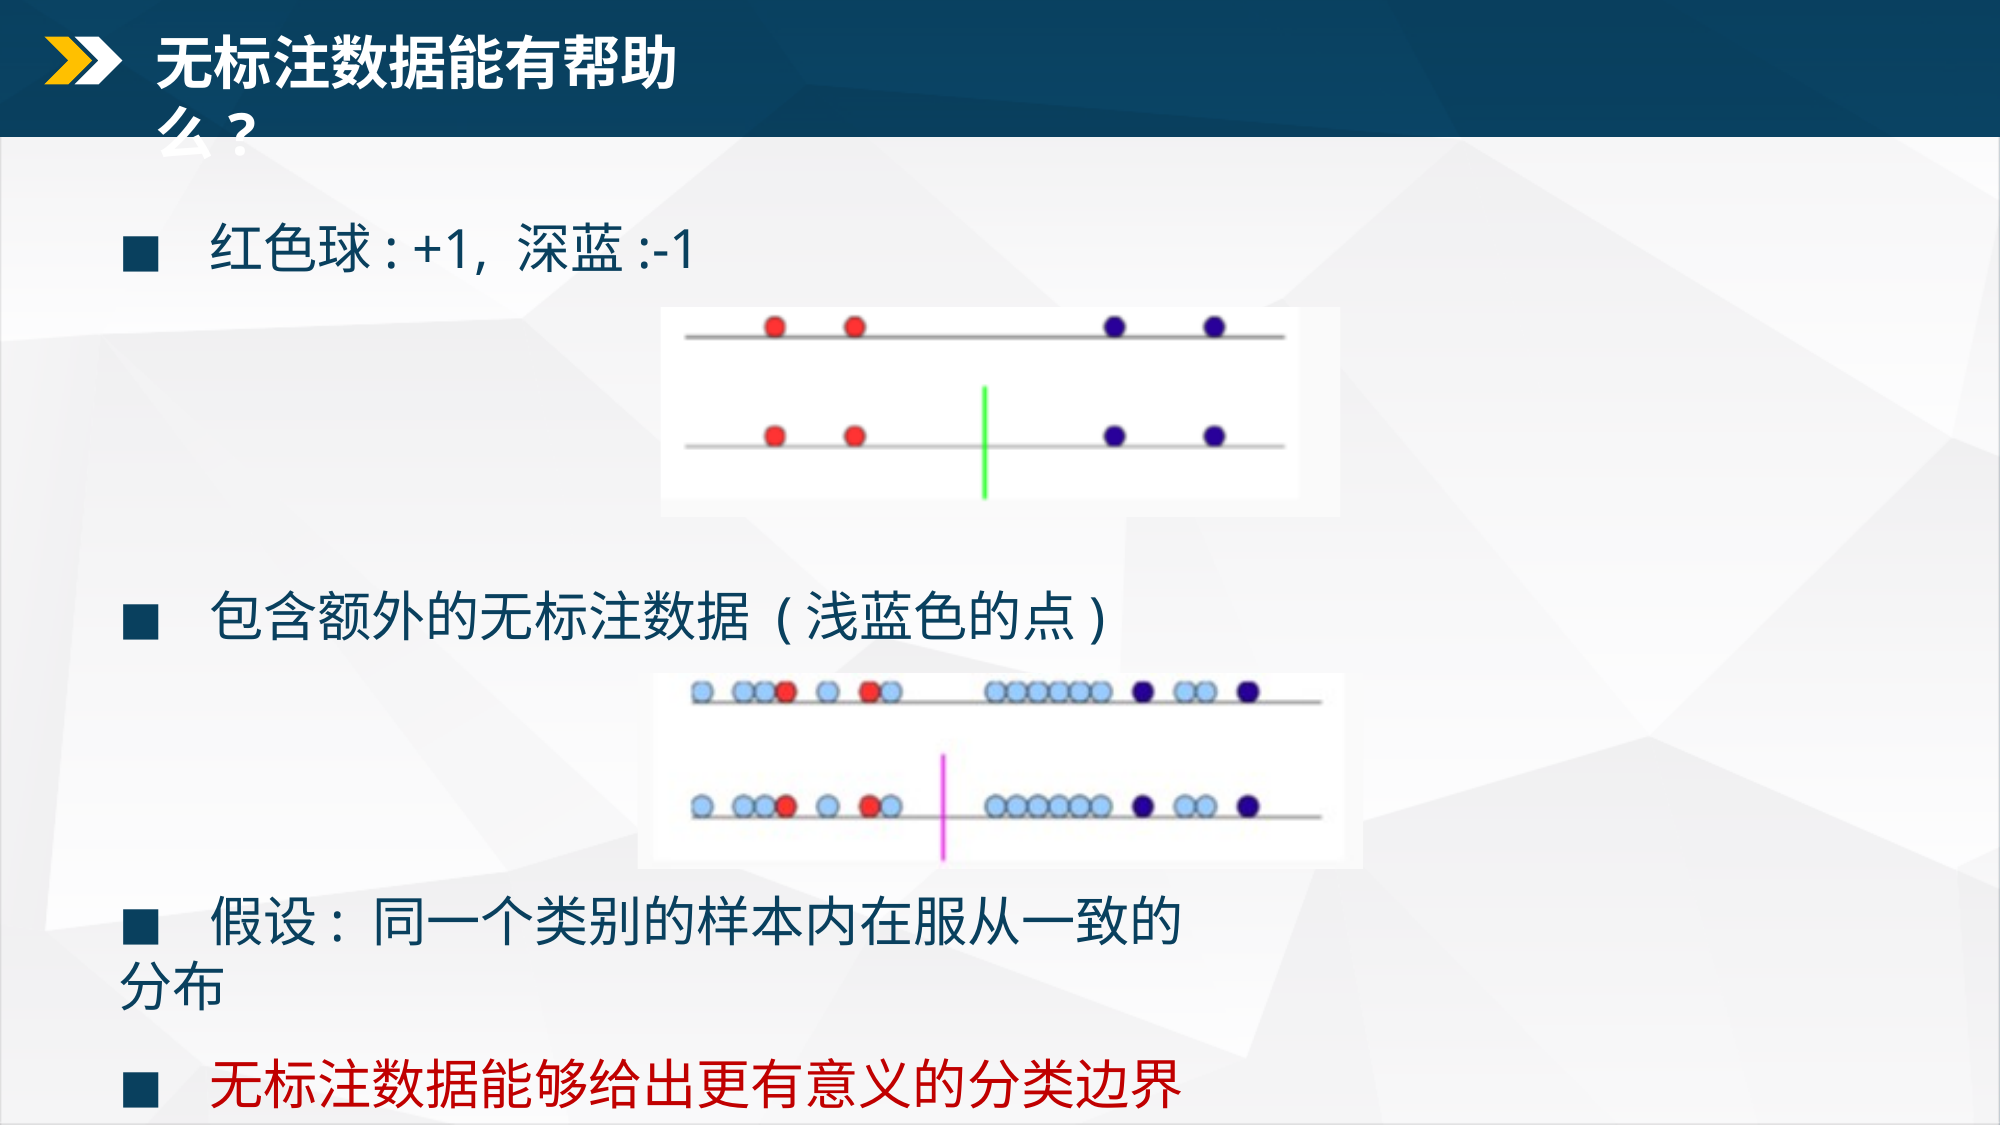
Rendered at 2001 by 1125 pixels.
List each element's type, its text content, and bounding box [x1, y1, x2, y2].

title 无标注数据能有帮助么? [153, 24, 770, 215]
text_box ◼红色球: +1, 深蓝:-1 [116, 212, 770, 280]
text_box [660, 307, 1341, 517]
text_box [637, 673, 1364, 869]
text_box [44, 36, 93, 85]
text_box [74, 36, 123, 85]
text_box ◼假设: 同一个类别的样本内在服从一致的分布 ◼无标注数据能够给出更有意义的分类边界 [116, 853, 1223, 1115]
text_box ◼包含额外的无标注数据(浅蓝色的点) [116, 580, 1276, 648]
text_box [0, 137, 2000, 1125]
picture [0, 0, 2000, 137]
